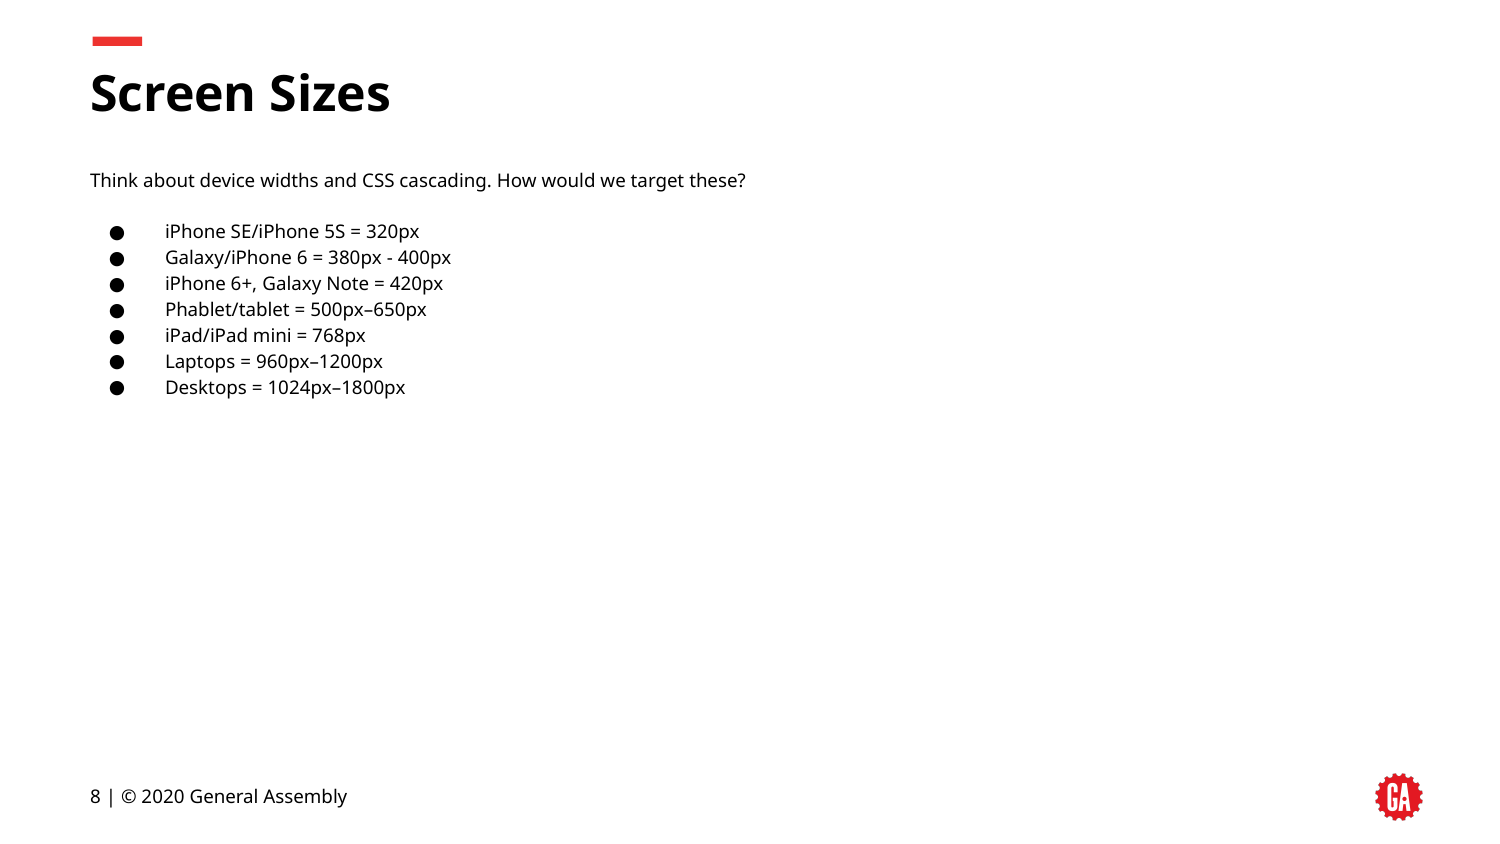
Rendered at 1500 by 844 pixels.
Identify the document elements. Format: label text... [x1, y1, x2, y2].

title Screen Sizes [75, 46, 1473, 140]
slide_number 8 | © 2020 General Assembly [75, 764, 465, 830]
list Think about device widths and CSS cascading. How would we target these? iPhone SE/iPhone 5S = 320px Galaxy/iPhone 6 = 380px - 400px iPhone 6+, Galaxy Note = 420px Phablet/tablet = 500px–650px iPad/iPad mini = 768px Laptops = 960px–1200px Desktops = 1024px–1800px [75, 150, 1424, 688]
picture [1373, 771, 1425, 823]
